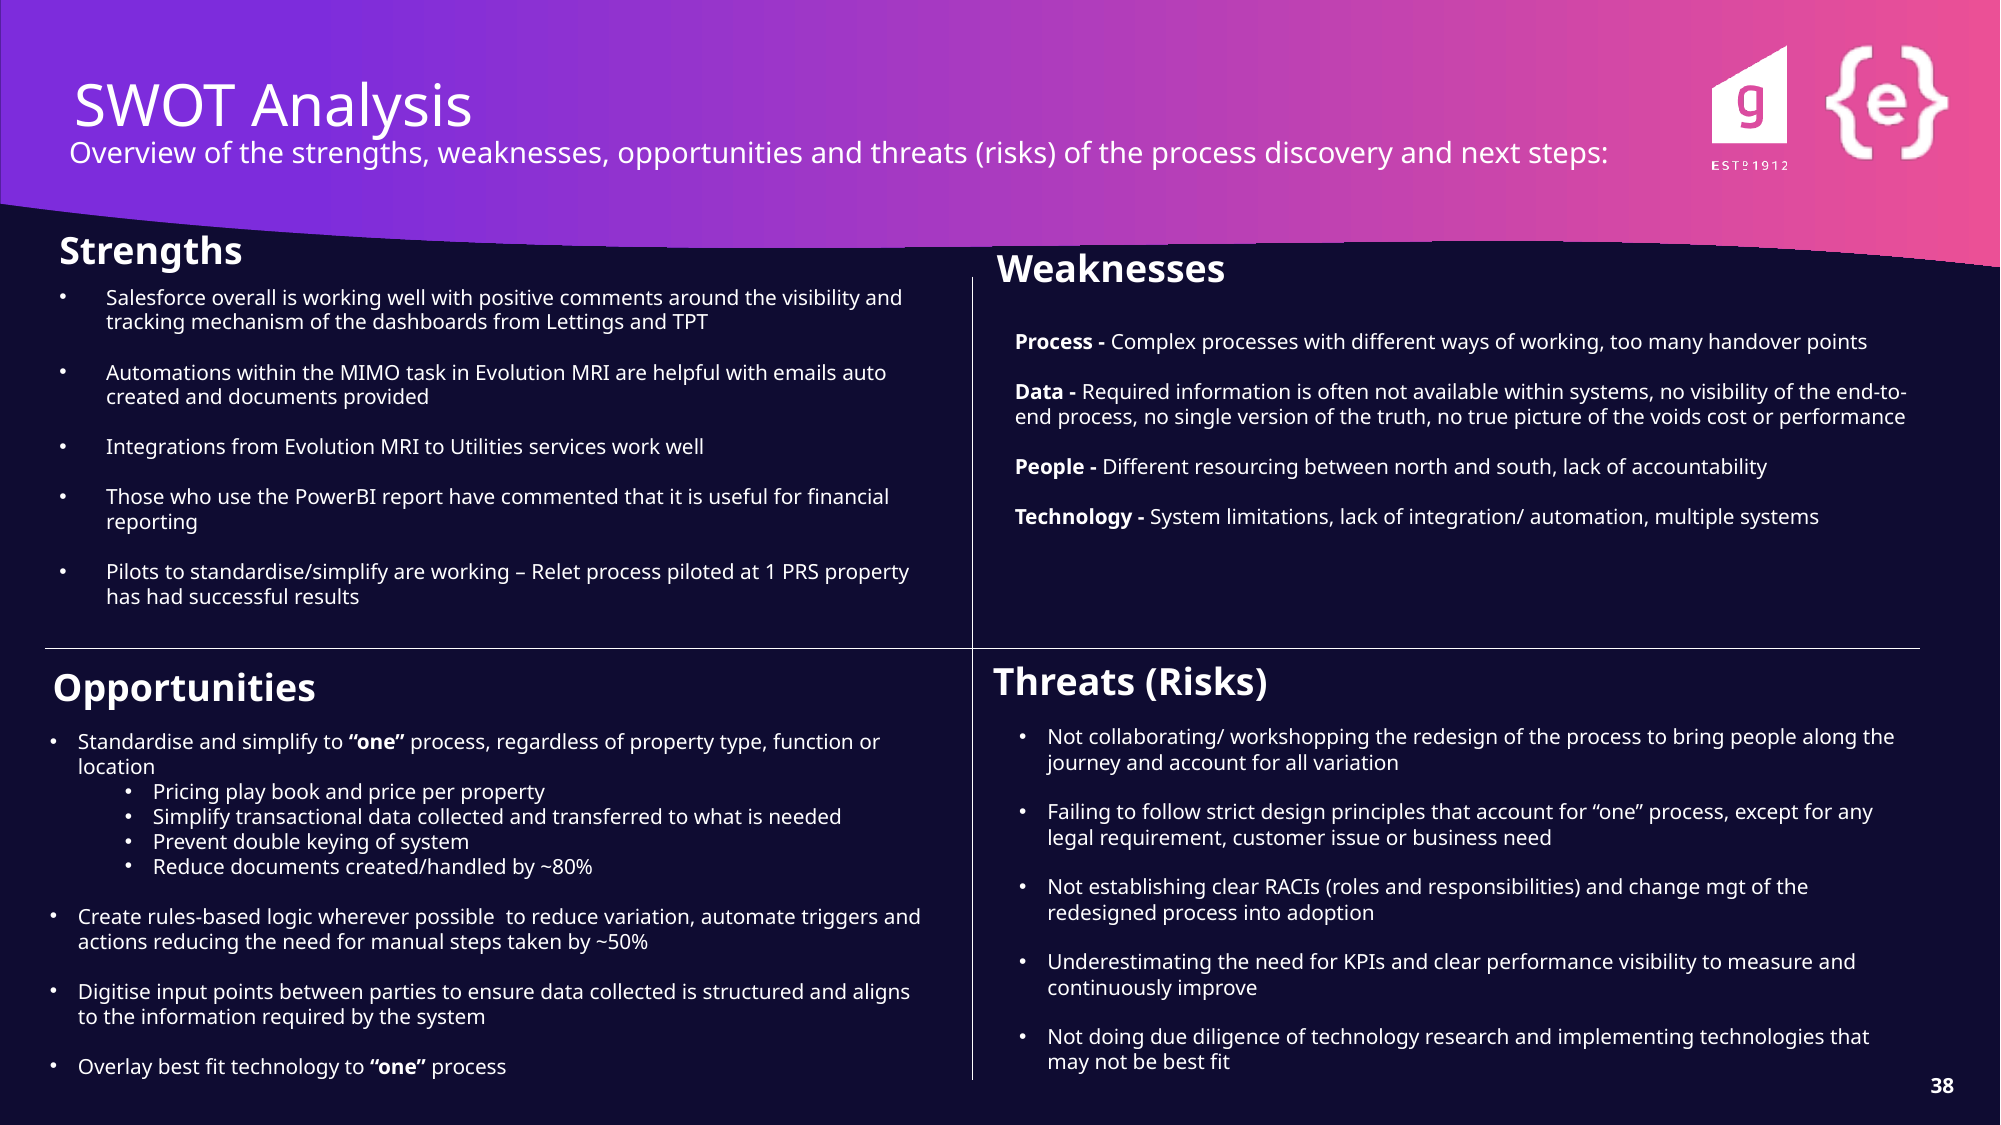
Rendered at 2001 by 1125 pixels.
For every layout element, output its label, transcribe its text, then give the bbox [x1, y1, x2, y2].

title SWOT Analysis [59, 44, 1788, 171]
text_box Weaknesses [982, 237, 1309, 298]
text_box Threats (Risks) [978, 651, 1305, 711]
text_box Standardise and simplify to “one” process, regardless of property type, function or location Pricing play book and price per property Simplify transactional data collected and transferred to what is needed Prevent double keying of system Reduce documents created/handled by ~80% Create rules-based logic wherever possible to reduce variation, automate triggers and actions reducing the need for manual steps taken by ~50% Digitise input points between parties to ensure data collected is structured and aligns to the information required by the system Overlay best fit technology to “one” process [34, 721, 950, 1086]
text_box Not collaborating/ workshopping the redesign of the process to bring people along the journey and account for all variation Failing to follow strict design principles that account for “one” process, except for any legal requirement, customer issue or business need Not establishing clear RACIs (roles and responsibilities) and change mgt of the redesigned process into adoption Underestimating the need for KPIs and clear performance visibility to measure and continuously improve Not doing due diligence of technology research and implementing technologies that may not be best fit [1004, 716, 1920, 1082]
text_box Process - Complex processes with different ways of working, too many handover points Data - Required information is often not available within systems, no visibility of the end-to-end process, no single version of the truth, no true picture of the voids cost or performance People - Different resourcing between north and south, lack of accountability Technology - System limitations, lack of integration/ automation, multiple systems [999, 321, 1956, 536]
text_box Overview of the strengths, weaknesses, opportunities and threats (risks) of the process discovery and next steps: [54, 127, 1680, 178]
picture [1629, 0, 2001, 208]
text_box Opportunities [37, 656, 365, 717]
text_box Strengths [44, 219, 372, 280]
text_box Salesforce overall is working well with positive comments around the visibility and tracking mechanism of the dashboards from Lettings and TPT Automations within the MIMO task in Evolution MRI are helpful with emails auto created and documents provided Integrations from Evolution MRI to Utilities services work well Those who use the PowerBI report have commented that it is useful for financial reporting Pilots to standardise/simplify are working – Relet process piloted at 1 PRS property has had successful results [44, 276, 941, 642]
text_box 38 [1821, 1072, 1955, 1101]
